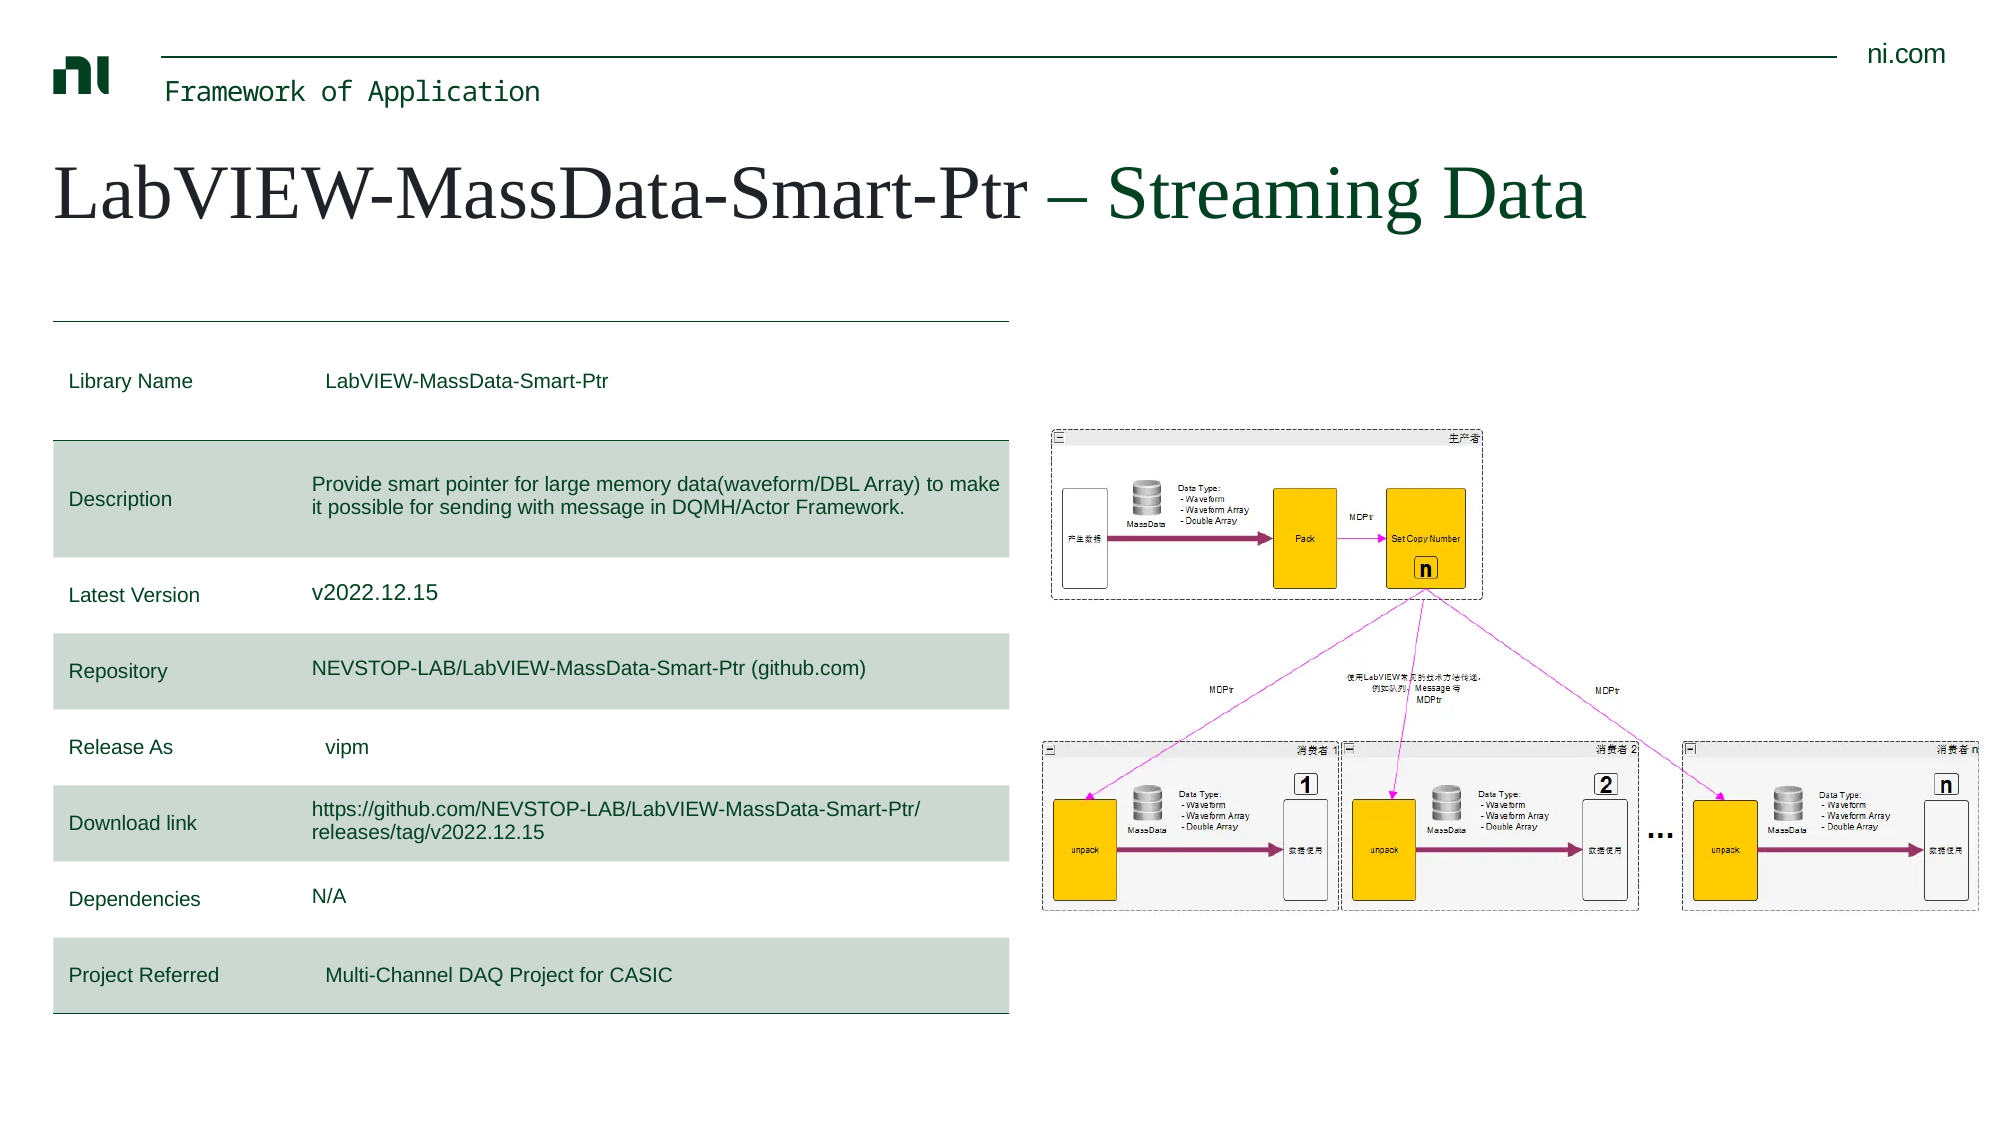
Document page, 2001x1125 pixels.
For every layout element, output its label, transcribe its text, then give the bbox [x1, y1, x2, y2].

table_cell NEVSTOP-LAB/LabVIEW-MassData-Smart-Ptr (github.com) [310, 633, 1009, 709]
table_cell https://github.com/NEVSTOP-LAB/LabVIEW-MassData-Smart-Ptr/releases/tag/v2022.12.15 [310, 785, 1009, 861]
table_cell Project Referred [53, 938, 310, 1013]
table_cell Dependencies [53, 861, 310, 938]
table_header Library Name [53, 322, 310, 440]
table_header LabVIEW-MassData-Smart-Ptr [310, 322, 1009, 440]
table_cell v2022.12.15 [310, 557, 1009, 633]
table_cell N/A [310, 861, 1009, 938]
picture [1037, 417, 1987, 920]
table_cell Latest Version [53, 557, 310, 633]
table_cell Provide smart pointer for large memory data(waveform/DBL Array) to make it possible for sending with message in DQMH/Actor Framework. [310, 441, 1009, 557]
title LabVIEW-MassData-Smart-Ptr – Streaming Data [53, 145, 1947, 242]
table_cell Multi-Channel DAQ Project for CASIC [310, 938, 1009, 1013]
table_cell Repository [53, 633, 310, 709]
table_cell Release As [53, 709, 310, 785]
table_cell Description [53, 441, 310, 557]
list Framework of Application [164, 73, 1836, 111]
table_cell Download link [53, 785, 310, 861]
table_cell vipm [310, 709, 1009, 785]
